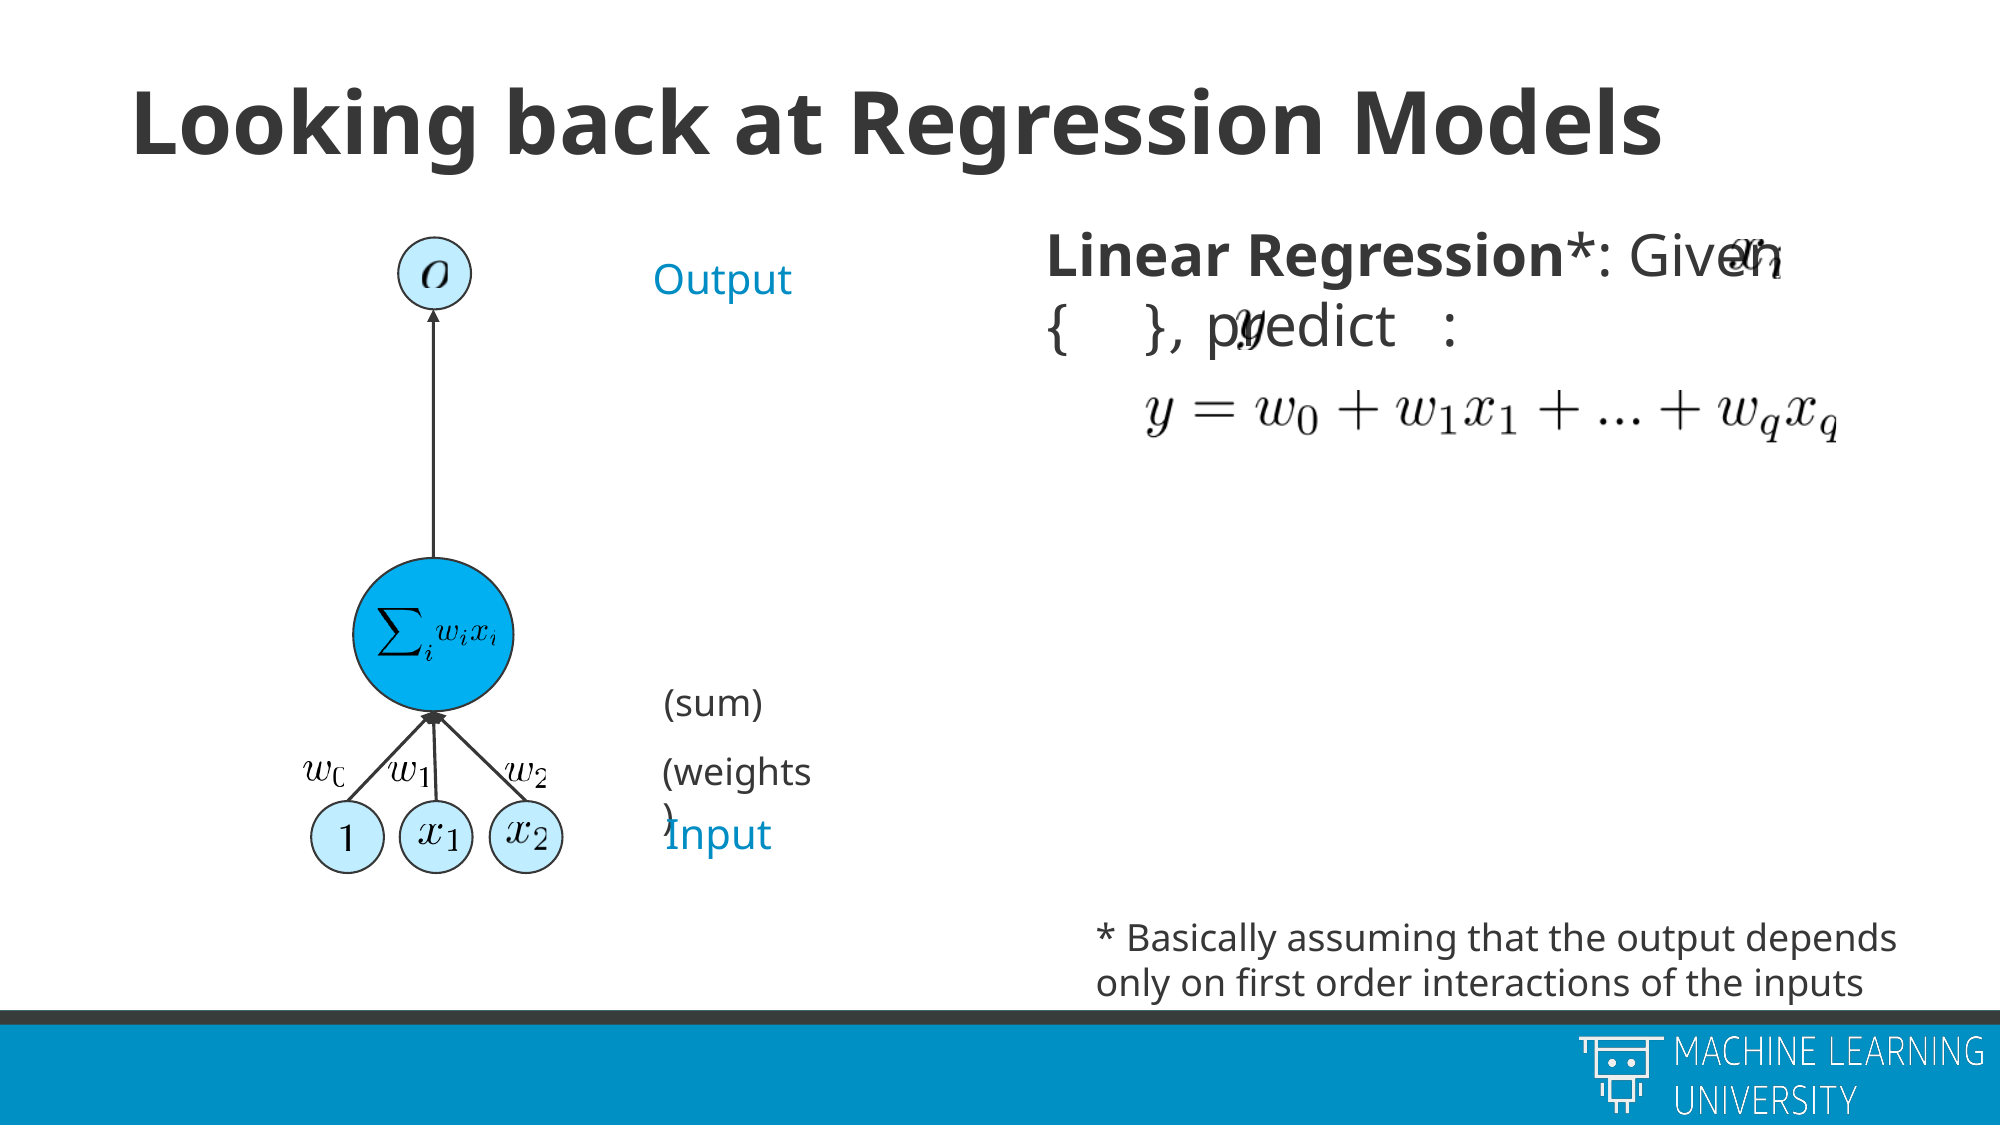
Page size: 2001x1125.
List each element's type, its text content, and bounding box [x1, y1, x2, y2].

title Looking back at Regression Models [114, 48, 1902, 211]
picture [1728, 239, 1781, 279]
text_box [302, 237, 938, 873]
picture [1849, 1037, 1861, 1064]
text_box * Basically assuming that the output depends only on first order interactions of the inputs [1080, 906, 1935, 1012]
list Linear Regression*: Given { }, predict : [1031, 210, 1950, 850]
picture [1236, 309, 1265, 350]
picture [1144, 390, 1836, 443]
picture [1580, 1037, 1664, 1113]
picture [421, 260, 448, 288]
